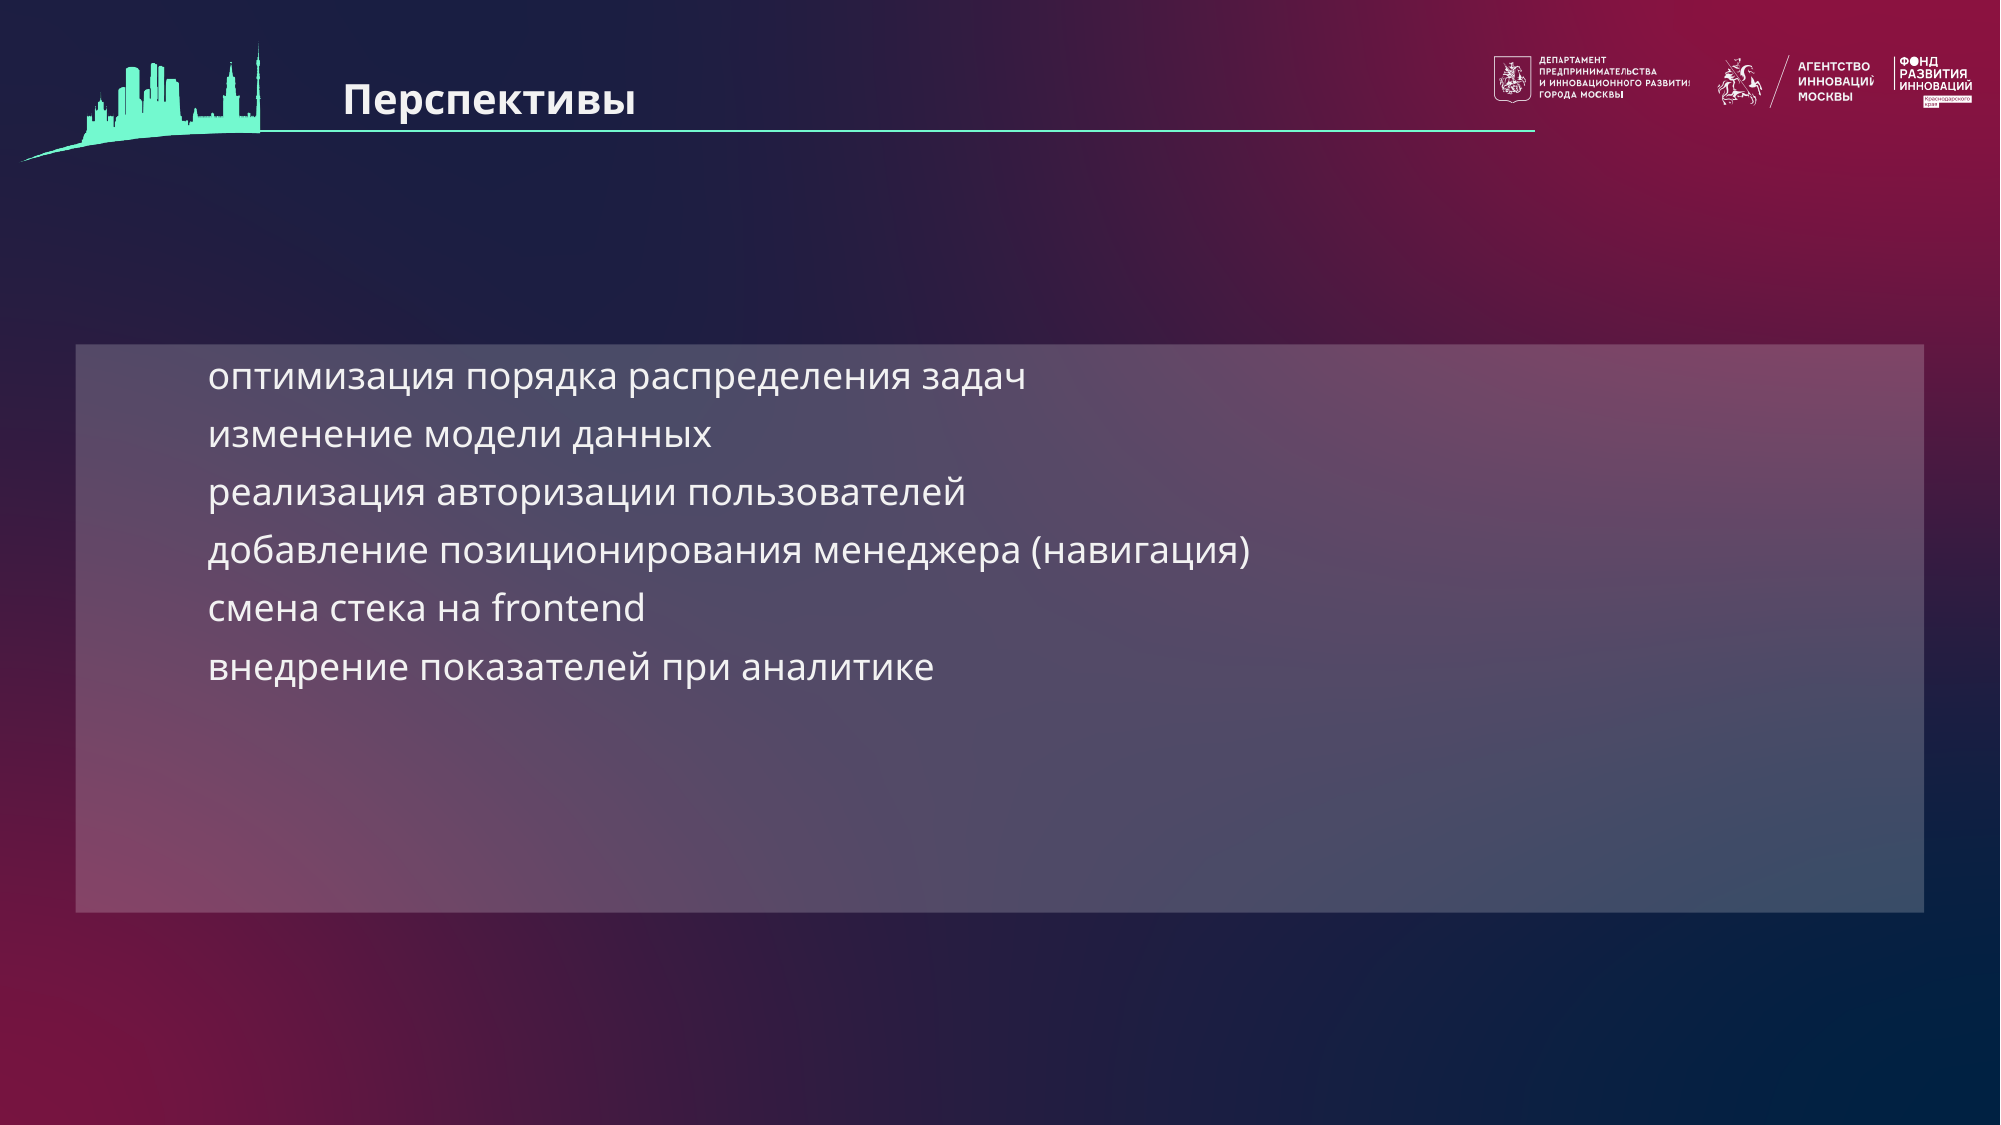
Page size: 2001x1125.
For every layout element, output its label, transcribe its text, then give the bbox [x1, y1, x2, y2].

picture [0, 0, 2000, 1125]
text_box Перспективы [327, 69, 1945, 131]
list оптимизация порядка распределения задач изменение модели данных реализация авторизации пользователей добавление позиционирования менеджера (навигация) смена стека на frontend внедрение показателей при аналитике [75, 344, 1925, 913]
